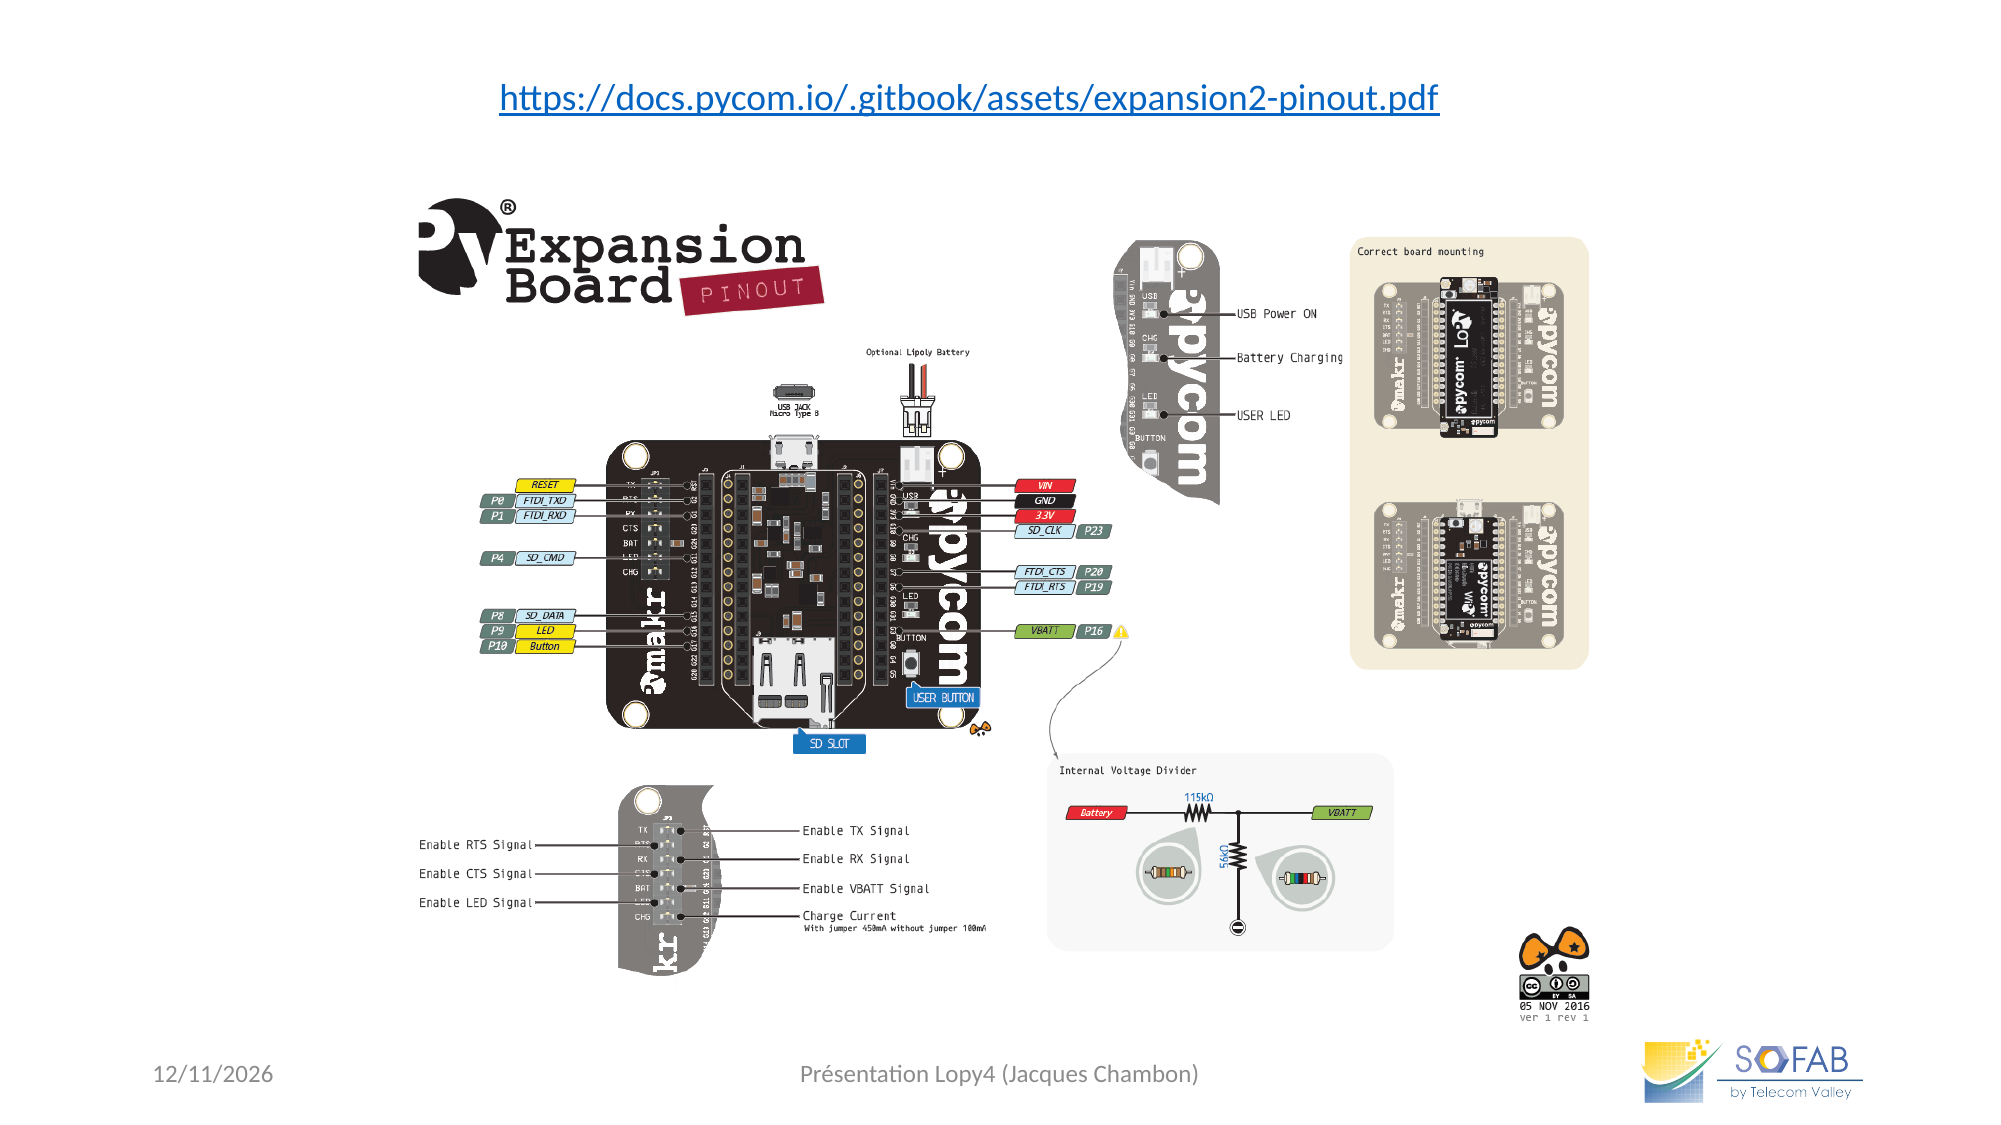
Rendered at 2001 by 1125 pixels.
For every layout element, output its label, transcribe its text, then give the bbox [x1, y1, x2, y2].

picture [403, 181, 1597, 1029]
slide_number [137, 1042, 588, 1103]
footer Présentation Lopy4 (Jacques Chambon) [662, 1042, 1338, 1103]
picture [1640, 1039, 1863, 1103]
text_box https://docs.pycom.io/.gitbook/assets/expansion2-pinout.pdf [484, 65, 1455, 126]
